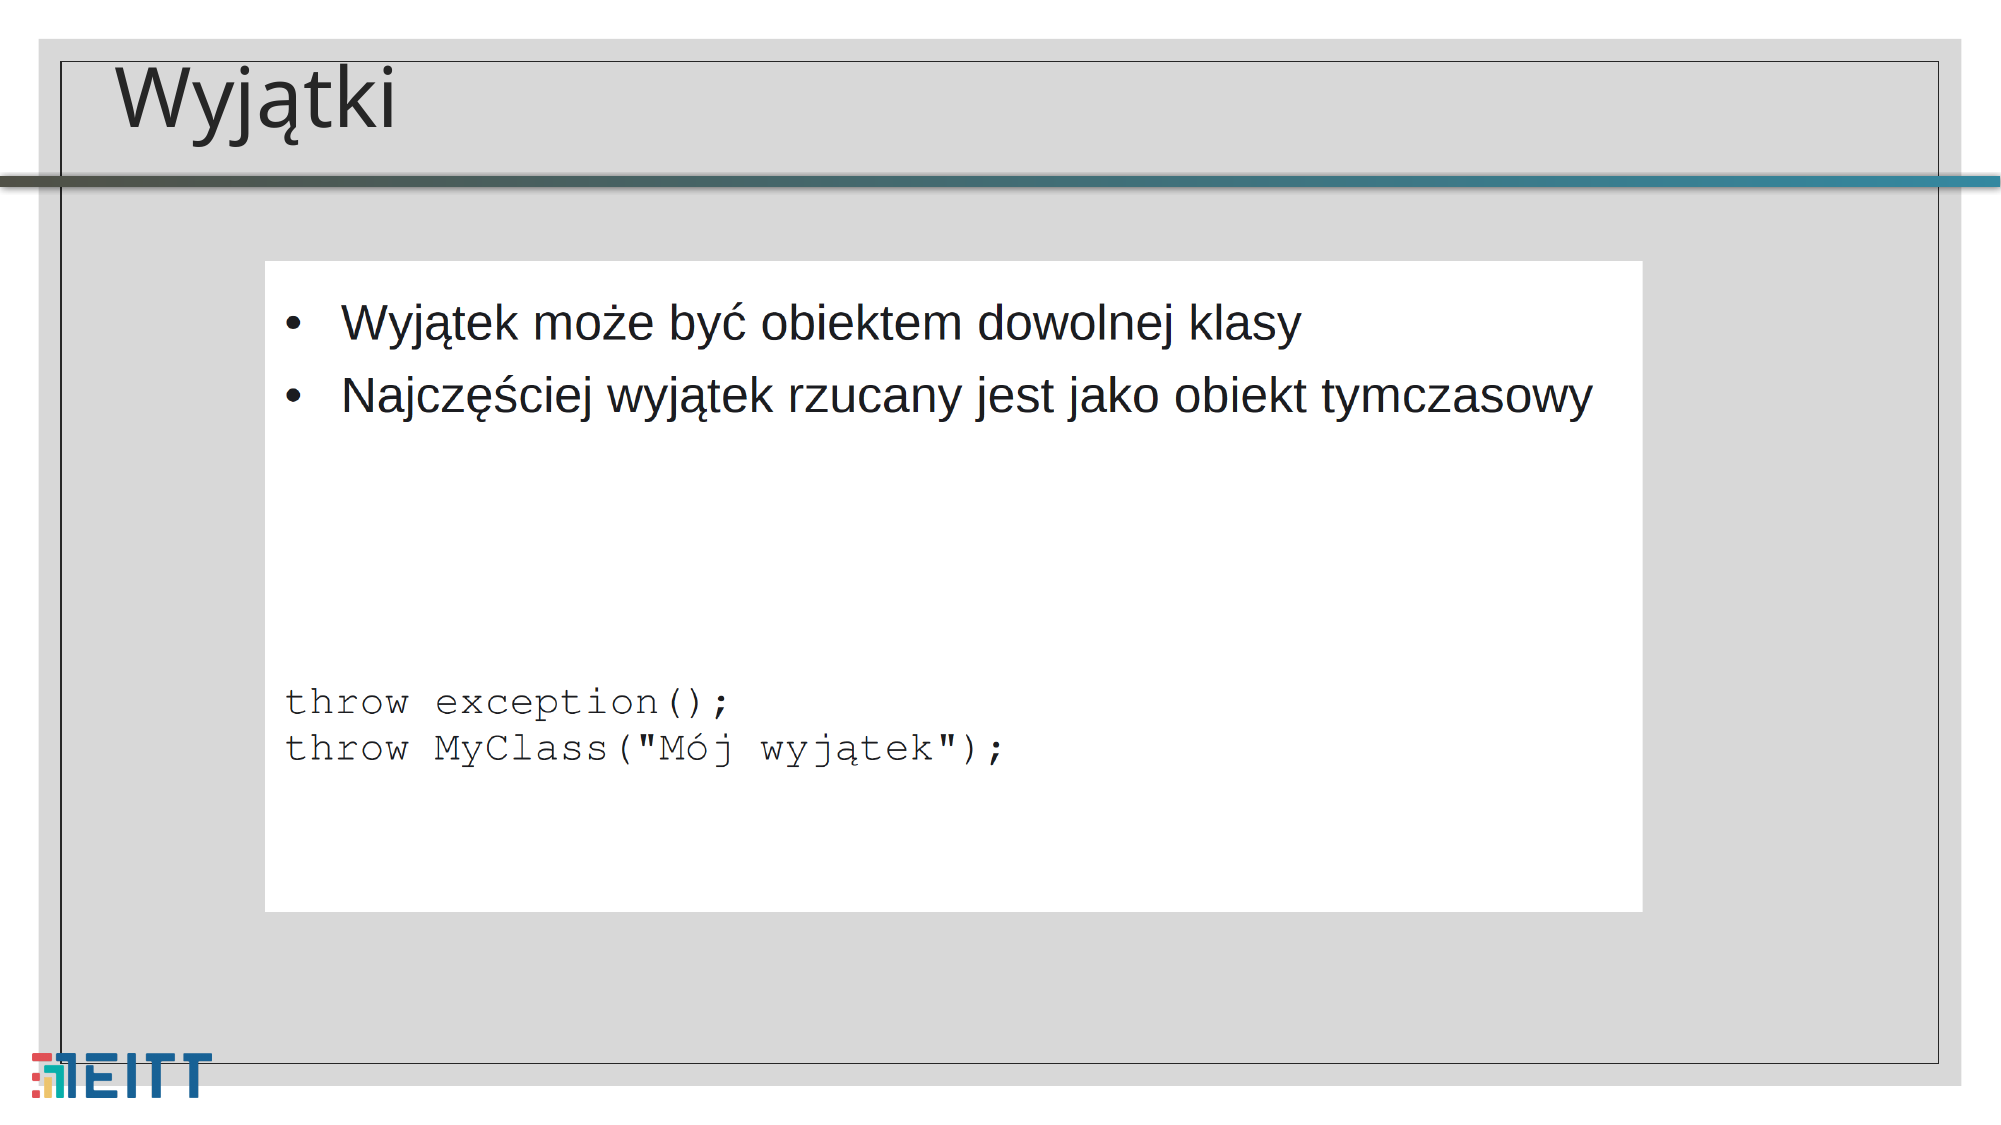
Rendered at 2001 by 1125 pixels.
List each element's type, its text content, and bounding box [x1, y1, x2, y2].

picture [265, 261, 1643, 912]
picture [32, 1053, 212, 1098]
title Wyjątki [99, 23, 1900, 177]
